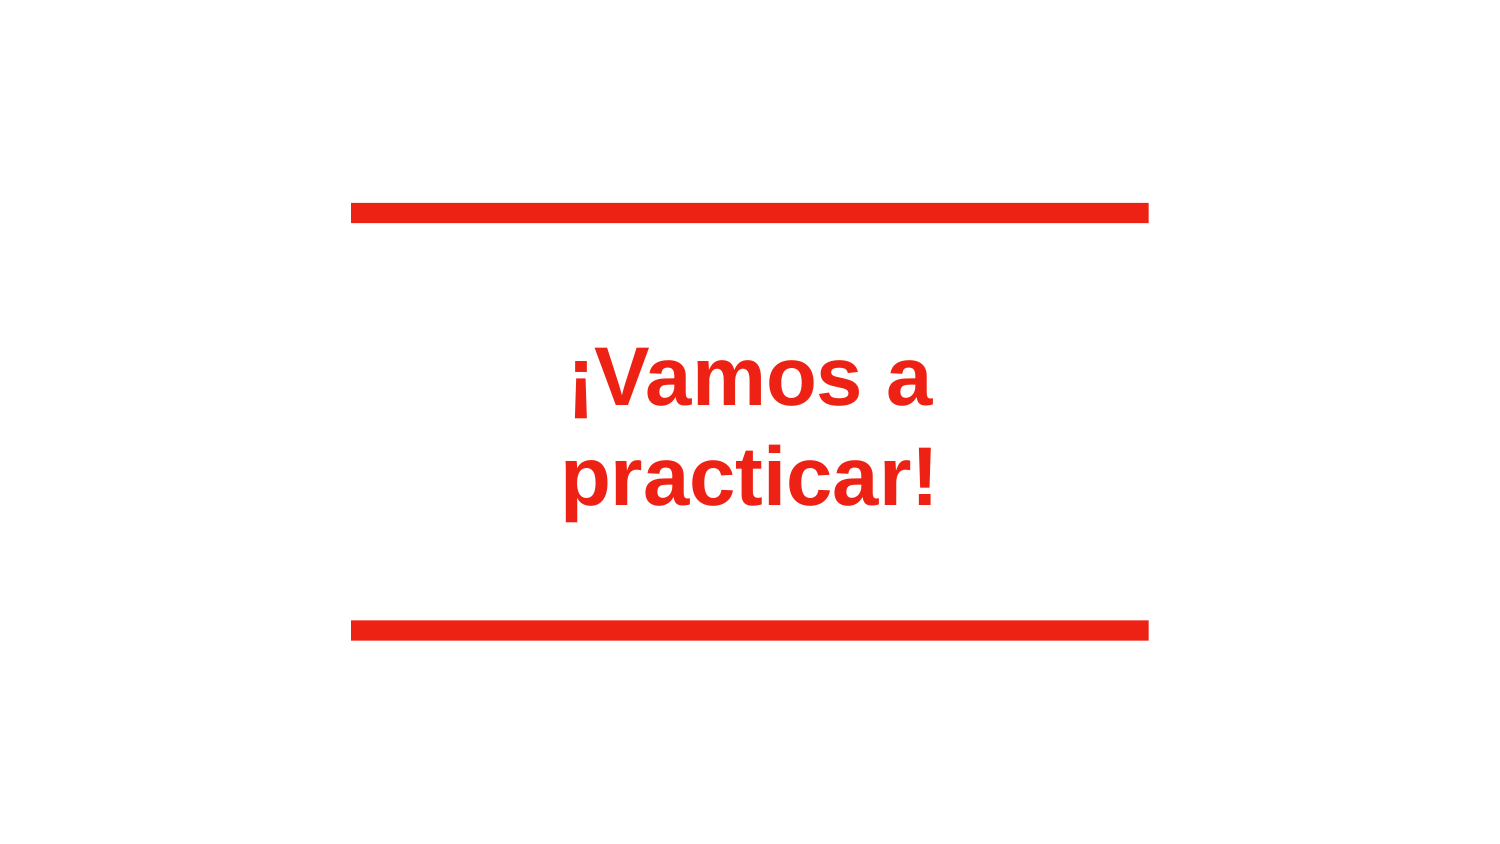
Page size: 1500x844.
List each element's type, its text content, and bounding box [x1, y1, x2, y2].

text_box ¡Vamos a practicar! [351, 267, 1149, 577]
